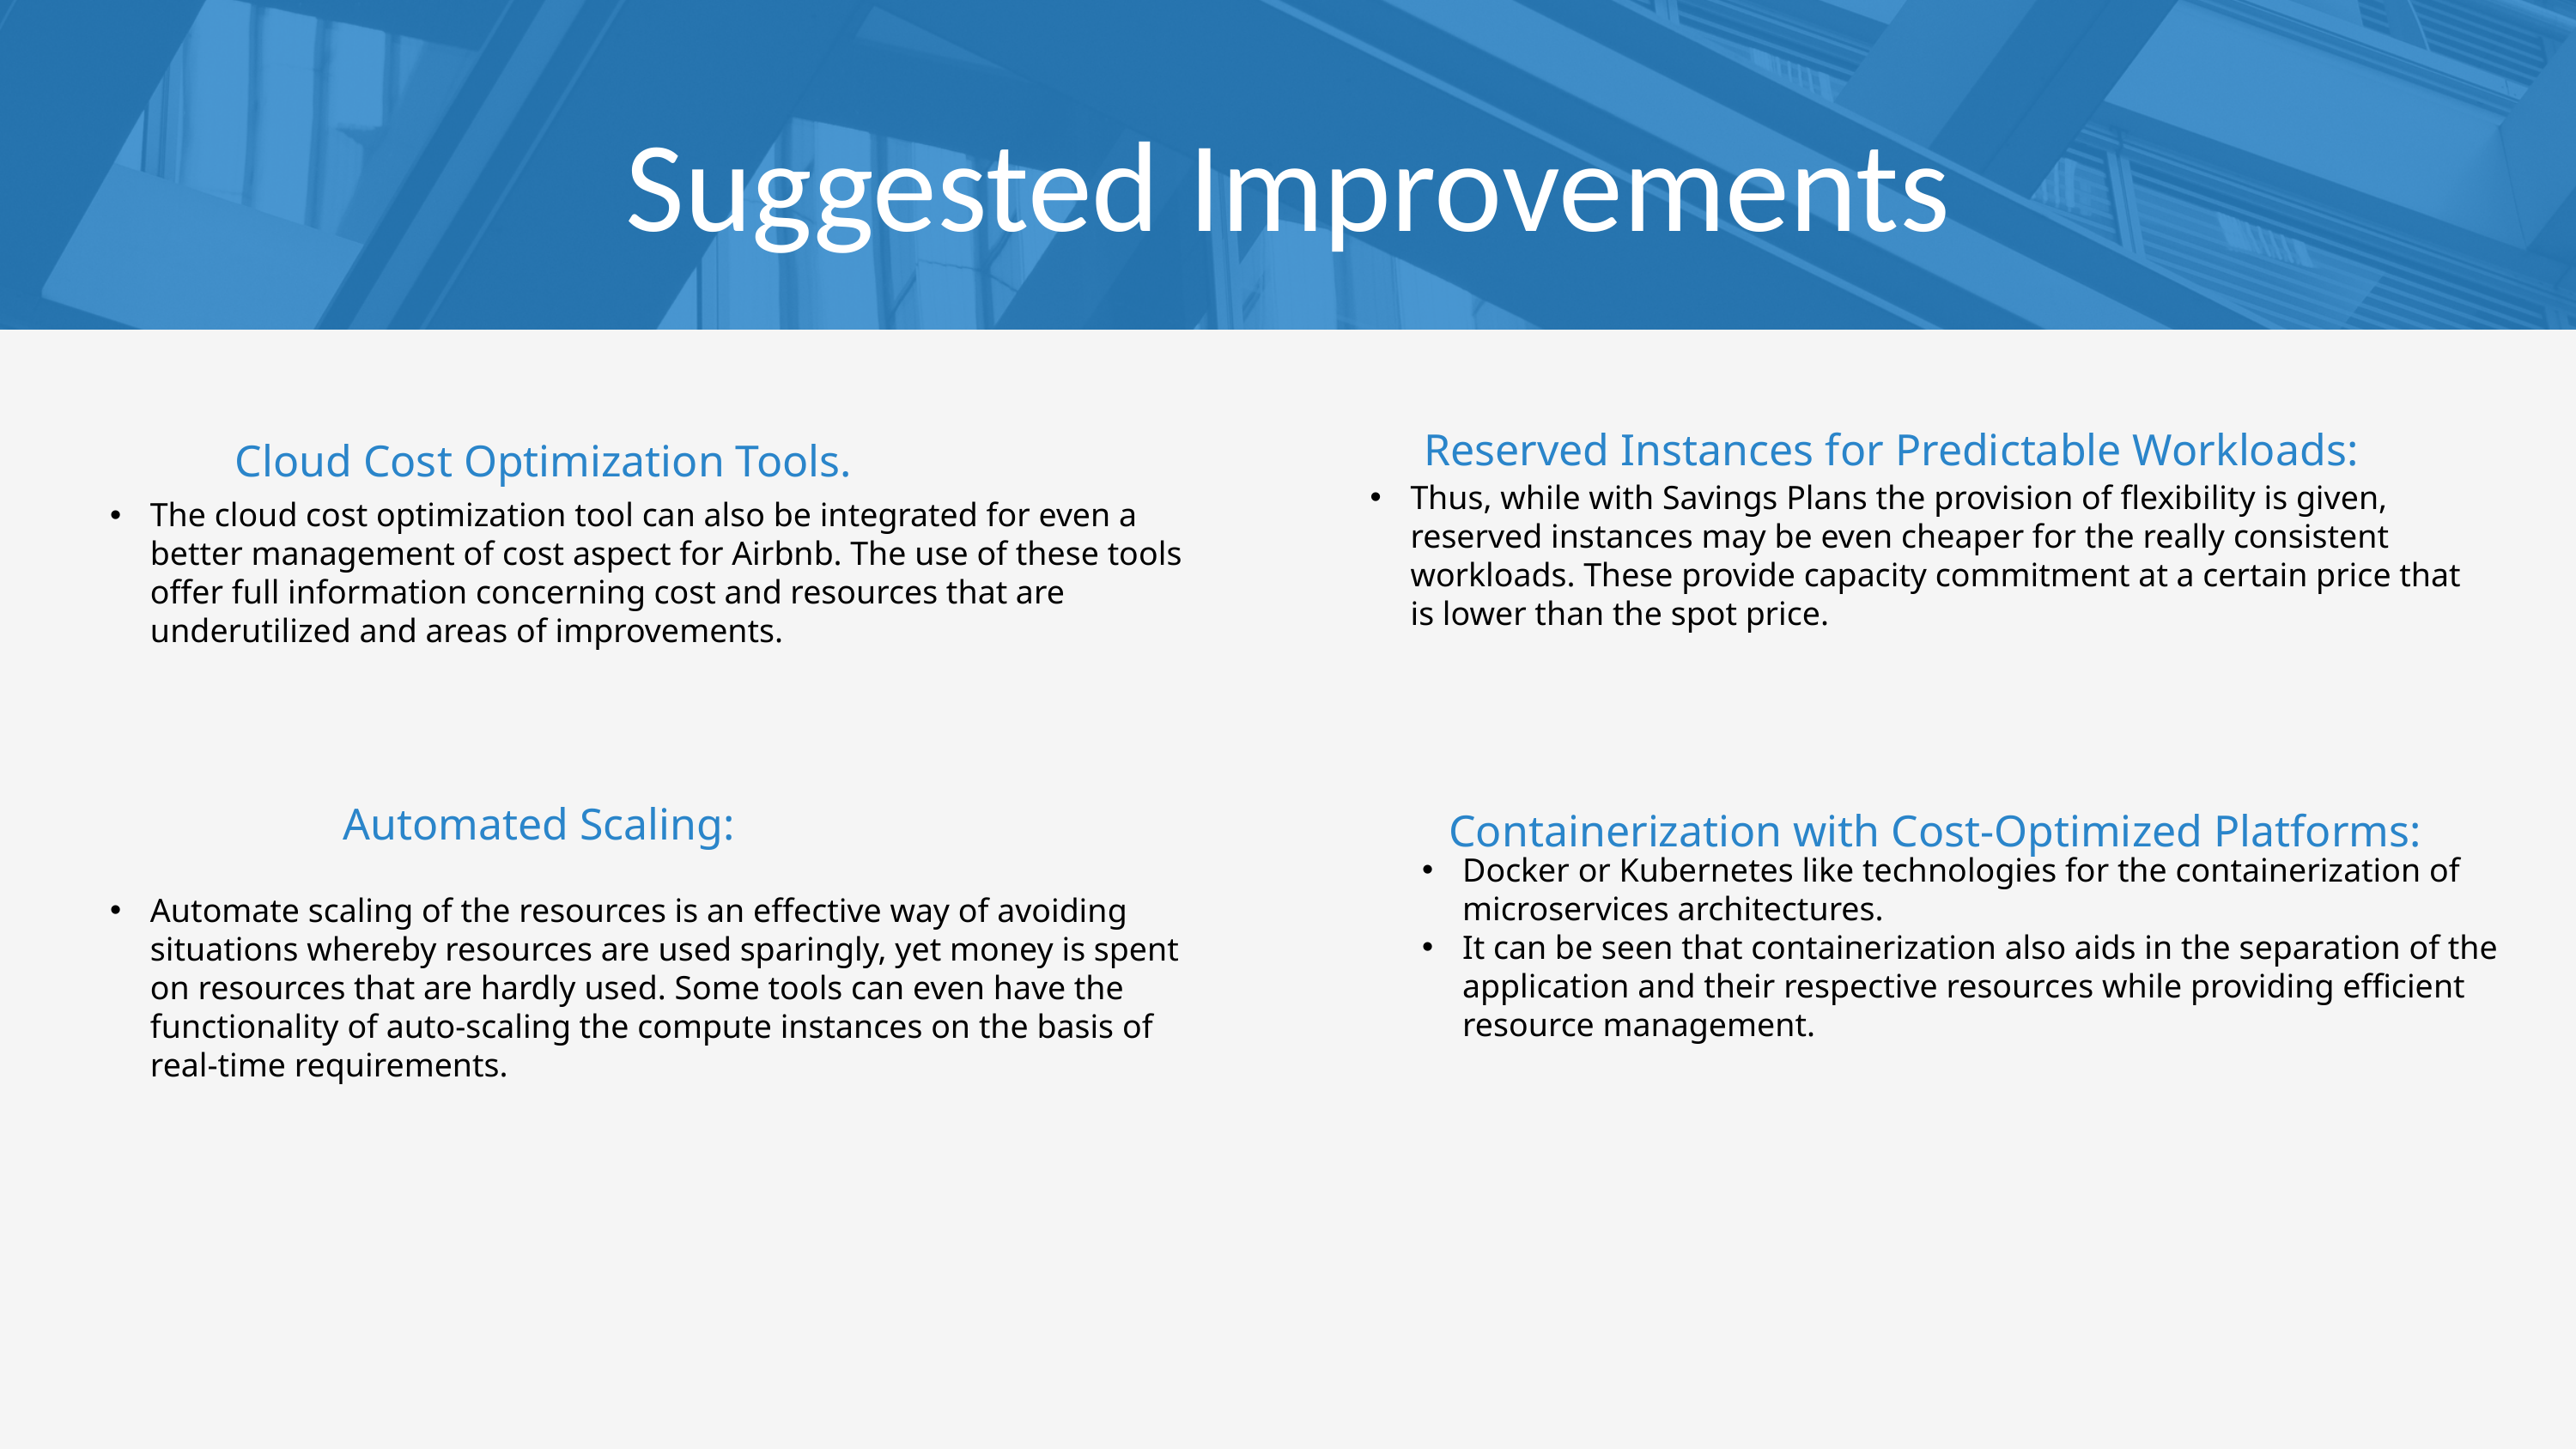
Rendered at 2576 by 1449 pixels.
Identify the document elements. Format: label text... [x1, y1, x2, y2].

text_box Docker or Kubernetes like technologies for the containerization of microservices architectures. It can be seen that containerization also aids in the separation of the application and their respective resources while providing efficient resource management. [1409, 844, 2531, 1127]
text_box Reserved Instances for Predictable Workloads: [1301, 338, 2482, 475]
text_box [0, 0, 2576, 330]
text_box The cloud cost optimization tool can also be integrated for even a better management of cost aspect for Airbnb. The use of these tools offer full information concerning cost and resources that are underutilized and areas of improvements. [97, 488, 1219, 772]
text_box Containerization with Cost-Optimized Platforms: [1357, 719, 2503, 856]
text_box Cloud Cost Optimization Tools. [75, 361, 1012, 486]
text_box Thus, while with Savings Plans the provision of flexibility is given, reserved instances may be even cheaper for the really consistent workloads. These provide capacity commitment at a certain price that is lower than the spot price. [1357, 470, 2479, 716]
text_box Automate scaling of the resources is an effective way of avoiding situations whereby resources are used sparingly, yet money is spent on resources that are hardly used. Some tools can even have the functionality of auto-scaling the compute instances on the basis of real-time requirements. [97, 883, 1219, 1167]
text_box Automated Scaling: [70, 724, 1008, 849]
